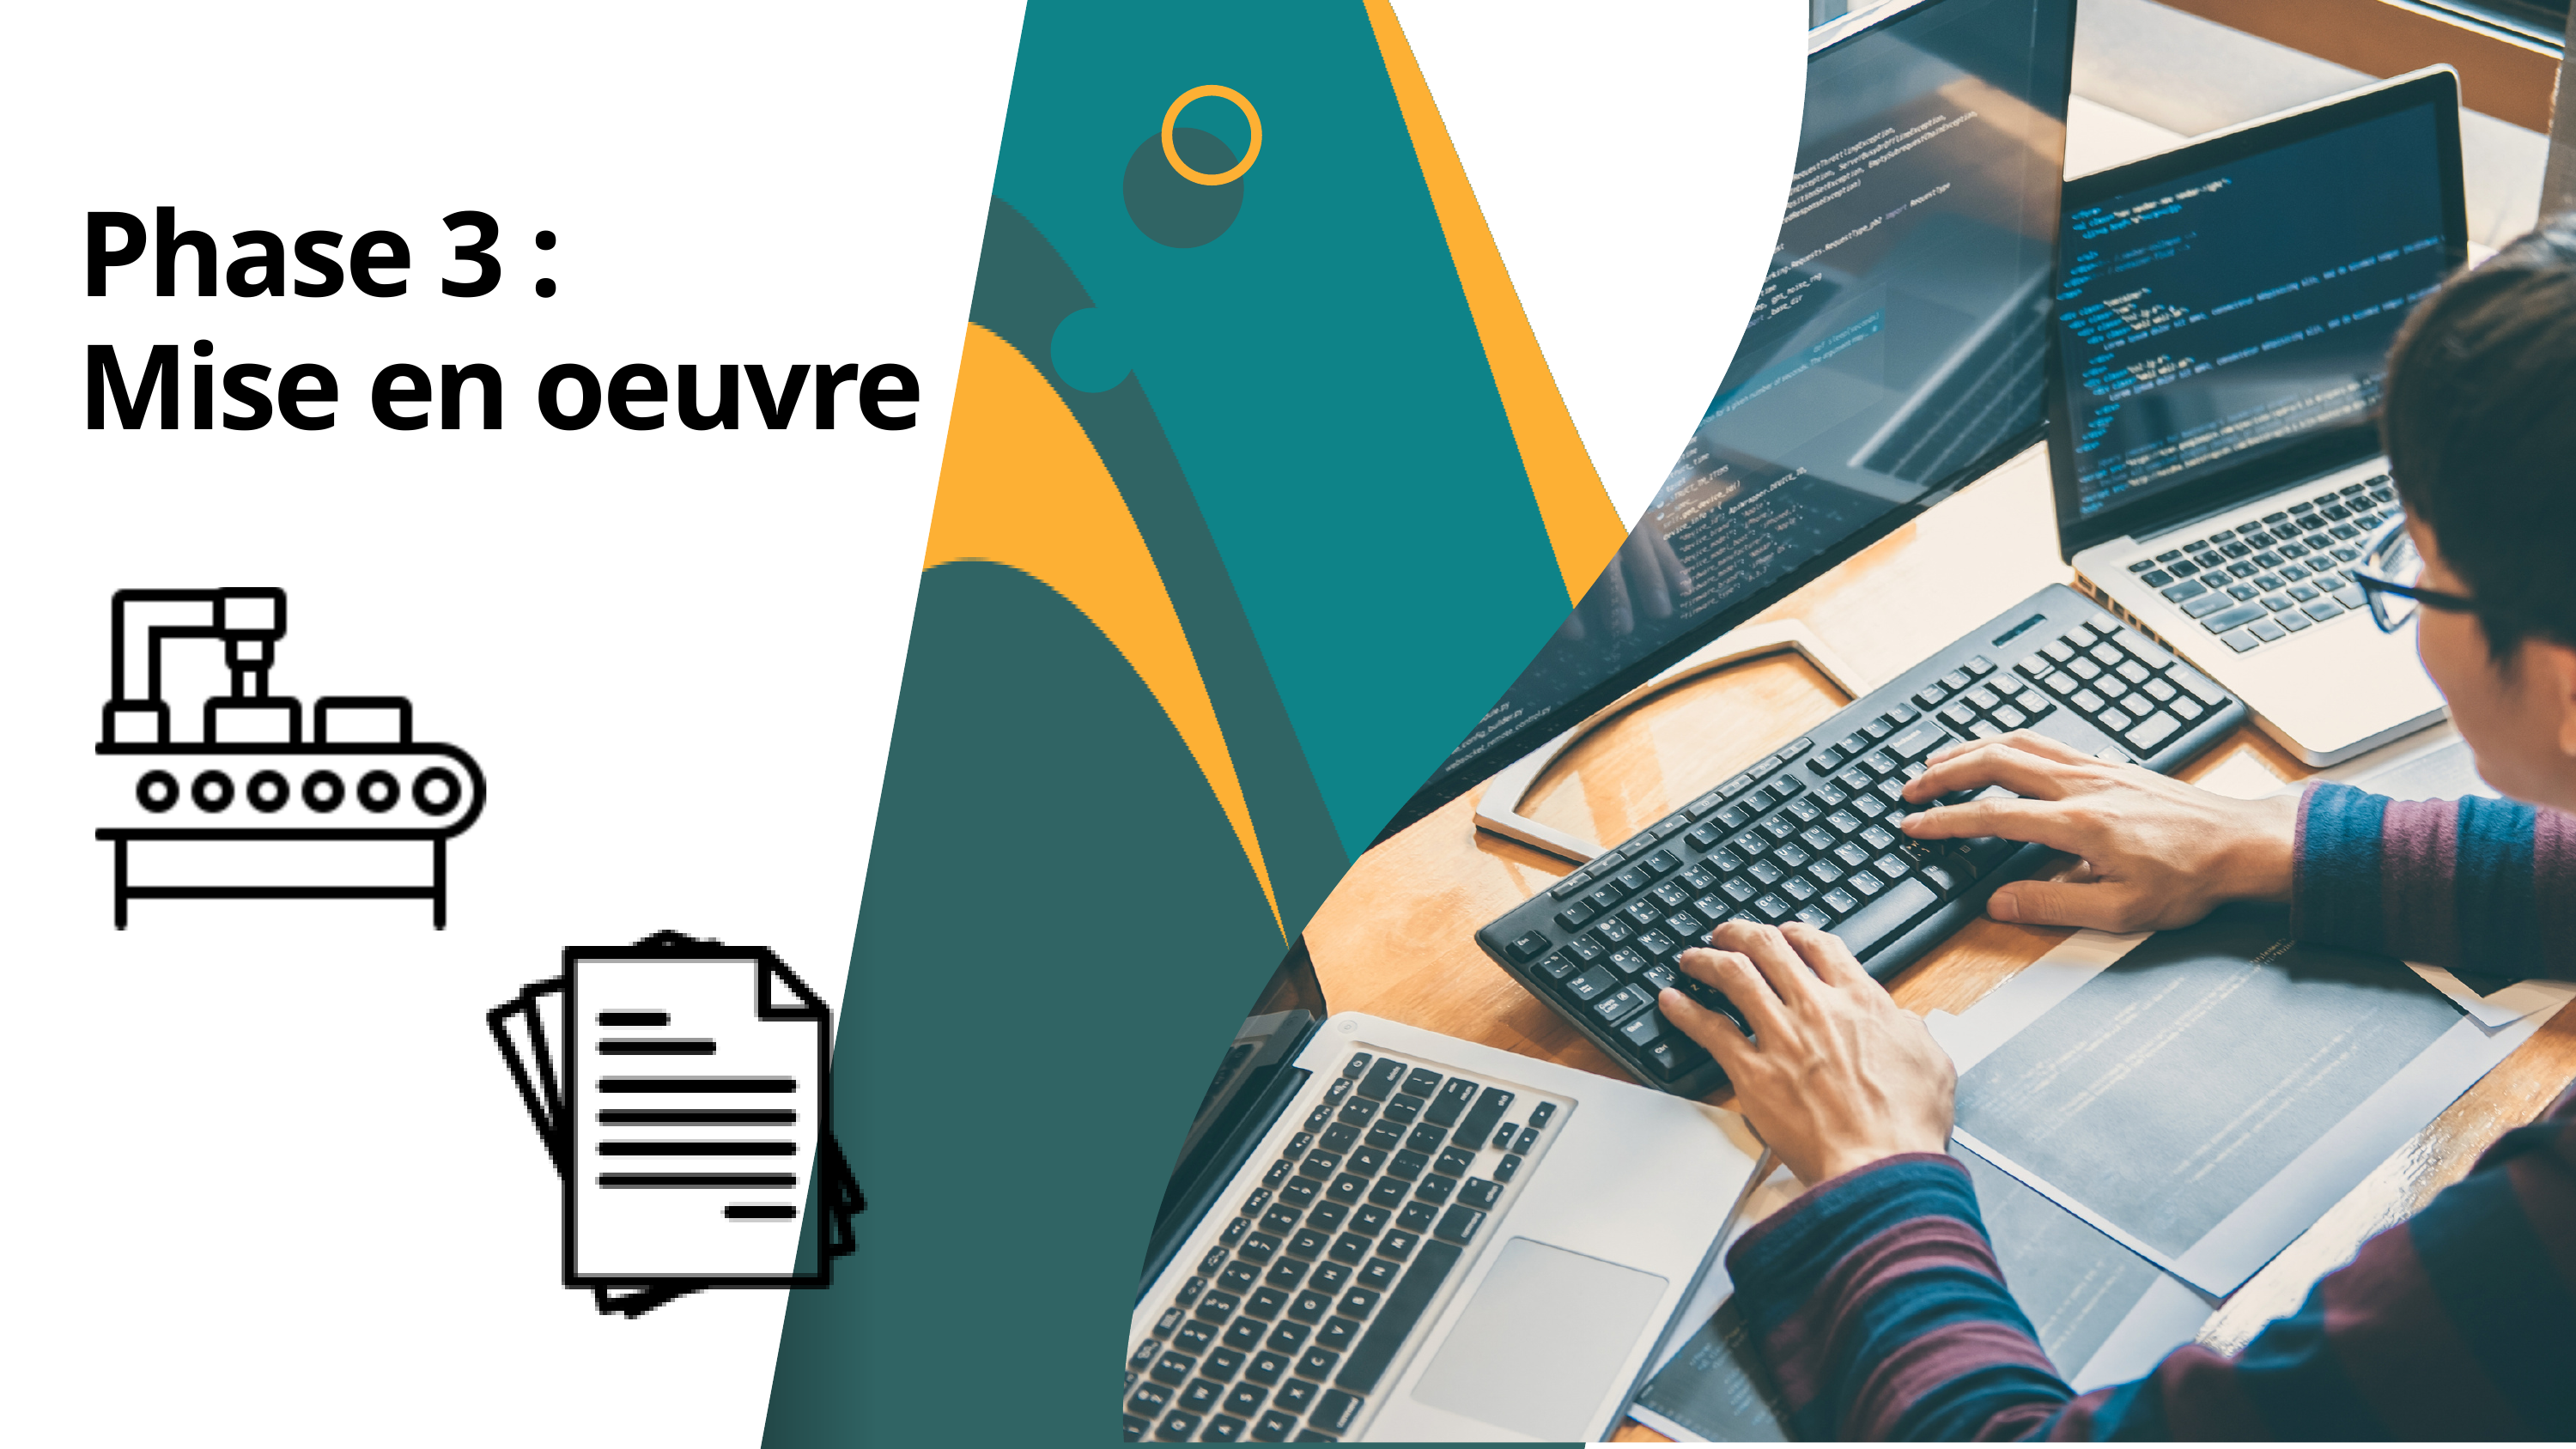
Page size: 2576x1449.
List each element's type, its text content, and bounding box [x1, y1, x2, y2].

text_box [486, 930, 868, 1319]
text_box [1122, 127, 1244, 249]
text_box Phase 3 : Mise en oeuvre [77, 186, 1094, 454]
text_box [1122, 0, 2576, 1443]
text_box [1166, 89, 1257, 180]
text_box [94, 587, 487, 931]
text_box [760, 400, 1125, 1449]
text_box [1050, 307, 1136, 393]
text_box [993, 0, 1118, 306]
